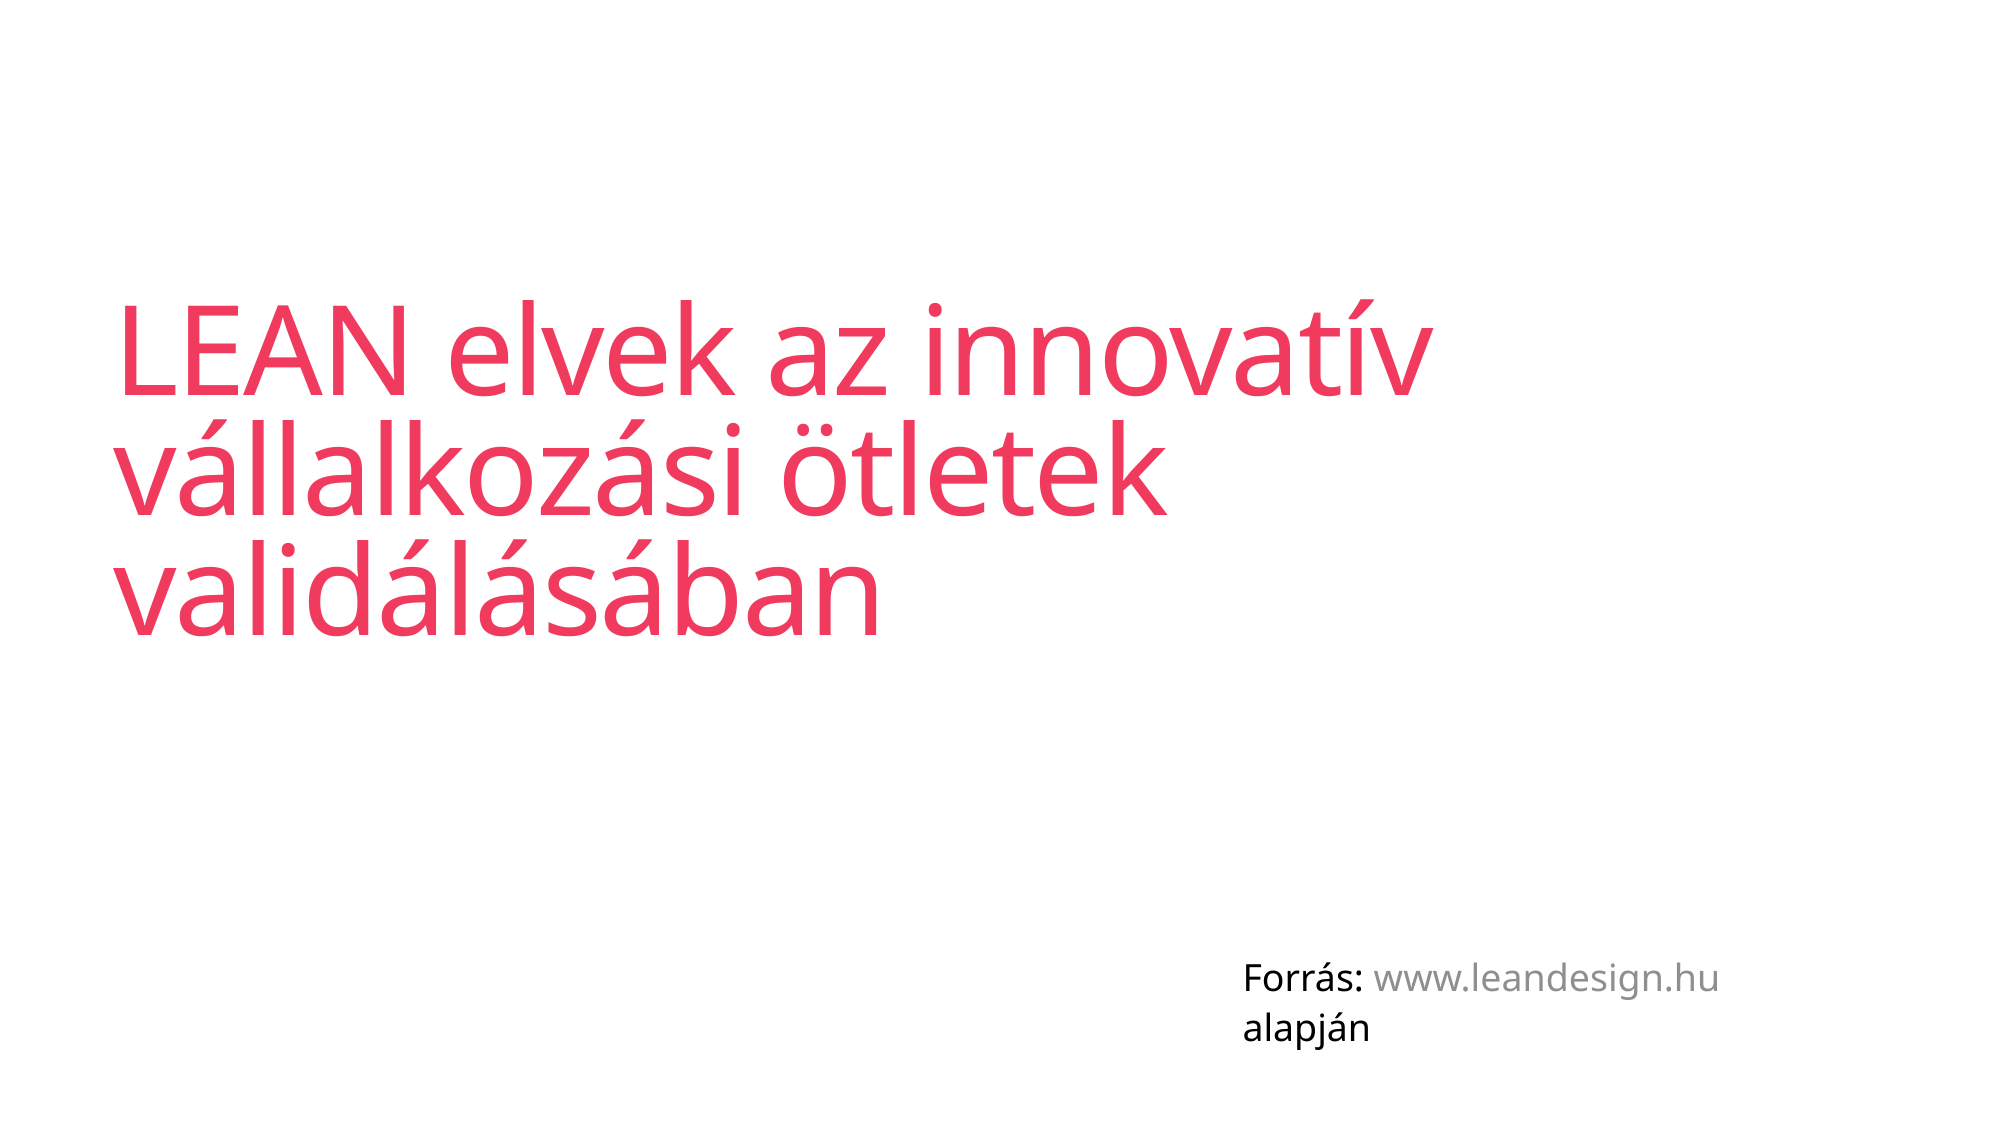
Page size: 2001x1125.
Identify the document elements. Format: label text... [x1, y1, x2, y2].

text_box Forrás: www.leandesign.hu alapján [1227, 946, 1868, 1057]
title LEAN elvek az innovatív vállalkozási ötletek validálásában [98, 125, 1868, 667]
